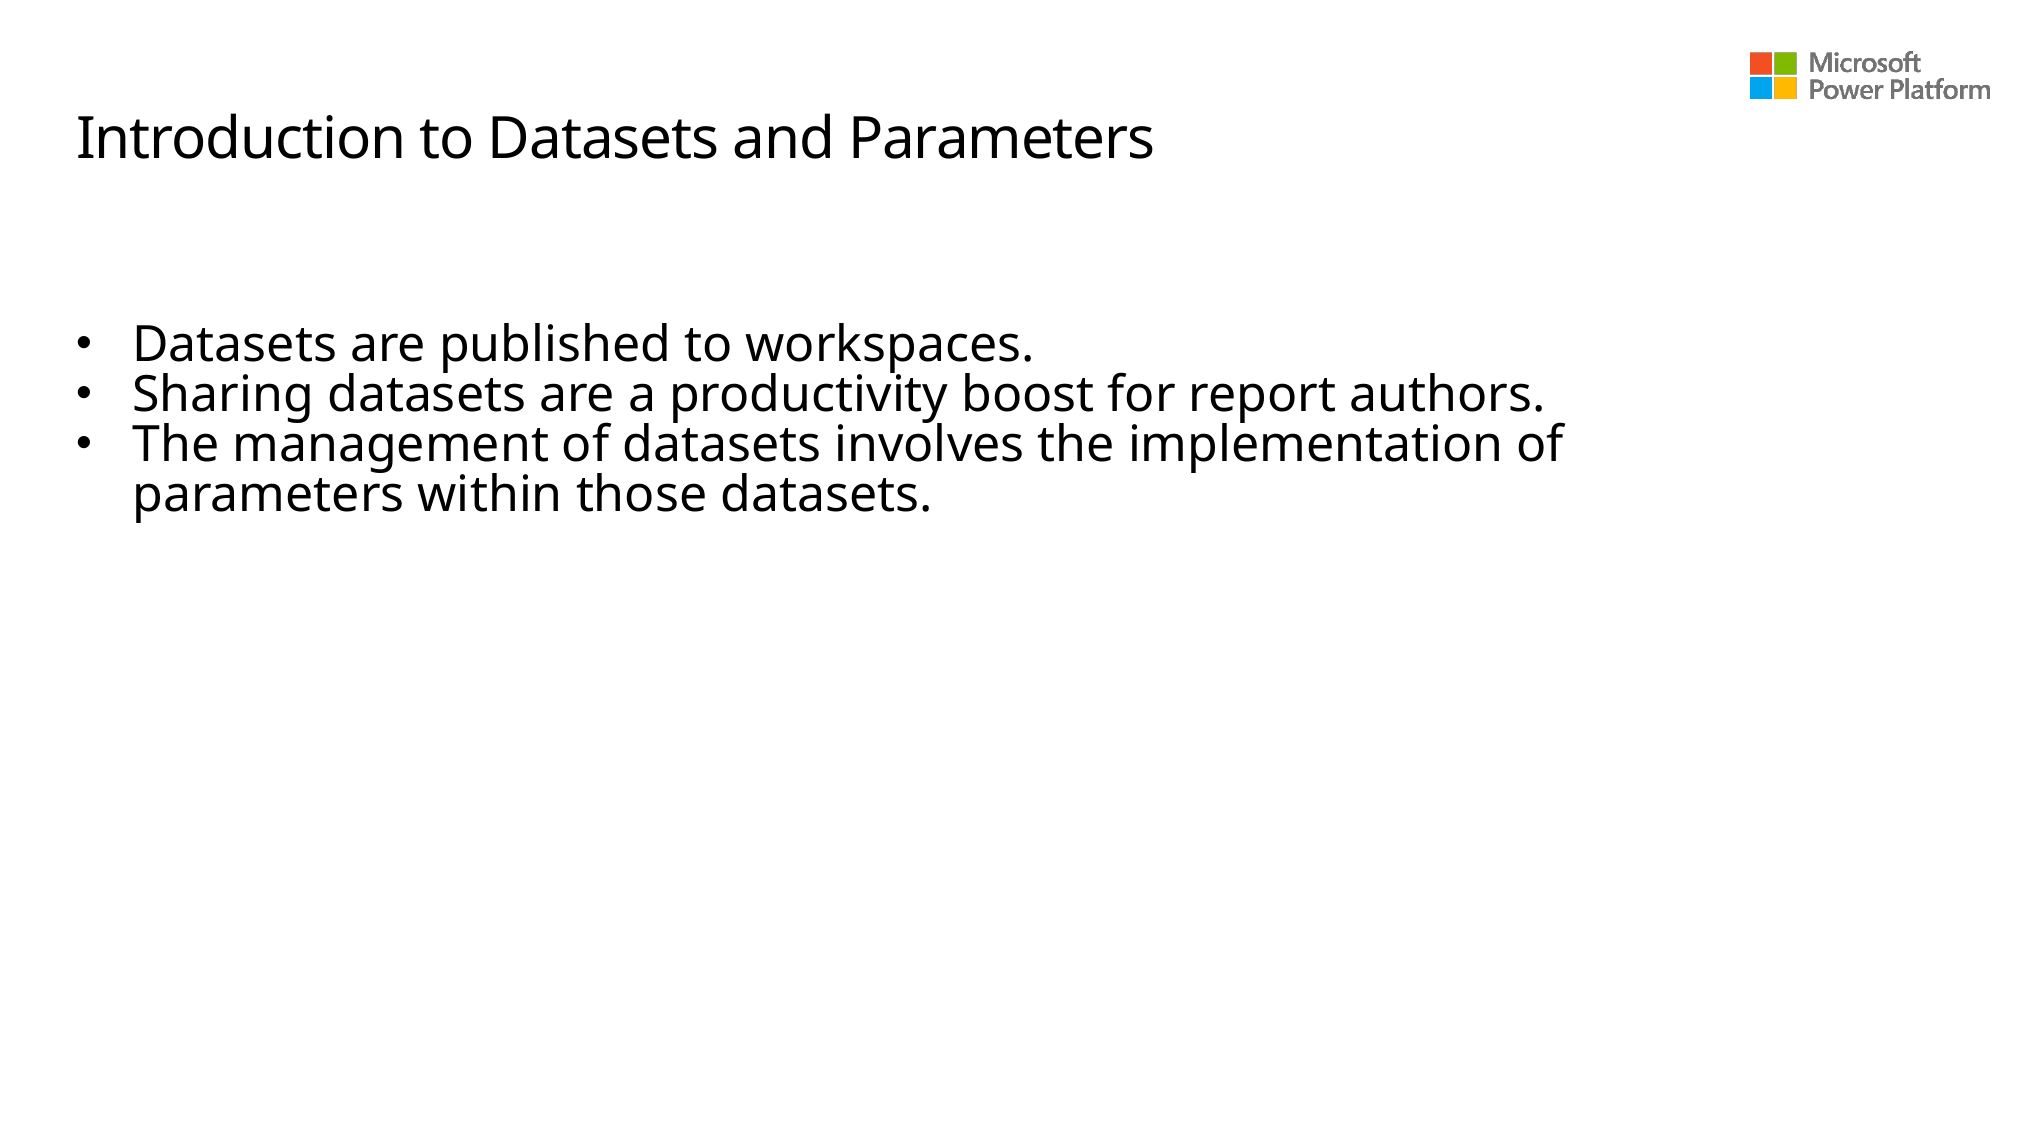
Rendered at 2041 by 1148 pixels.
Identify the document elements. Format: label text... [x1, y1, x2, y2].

title Introduction to Datasets and Parameters [76, 103, 1969, 172]
picture [1704, 6, 2037, 145]
list Datasets are published to workspaces. Sharing datasets are a productivity boost for report authors. The management of datasets involves the implementation of parameters within those datasets. [76, 321, 1647, 524]
